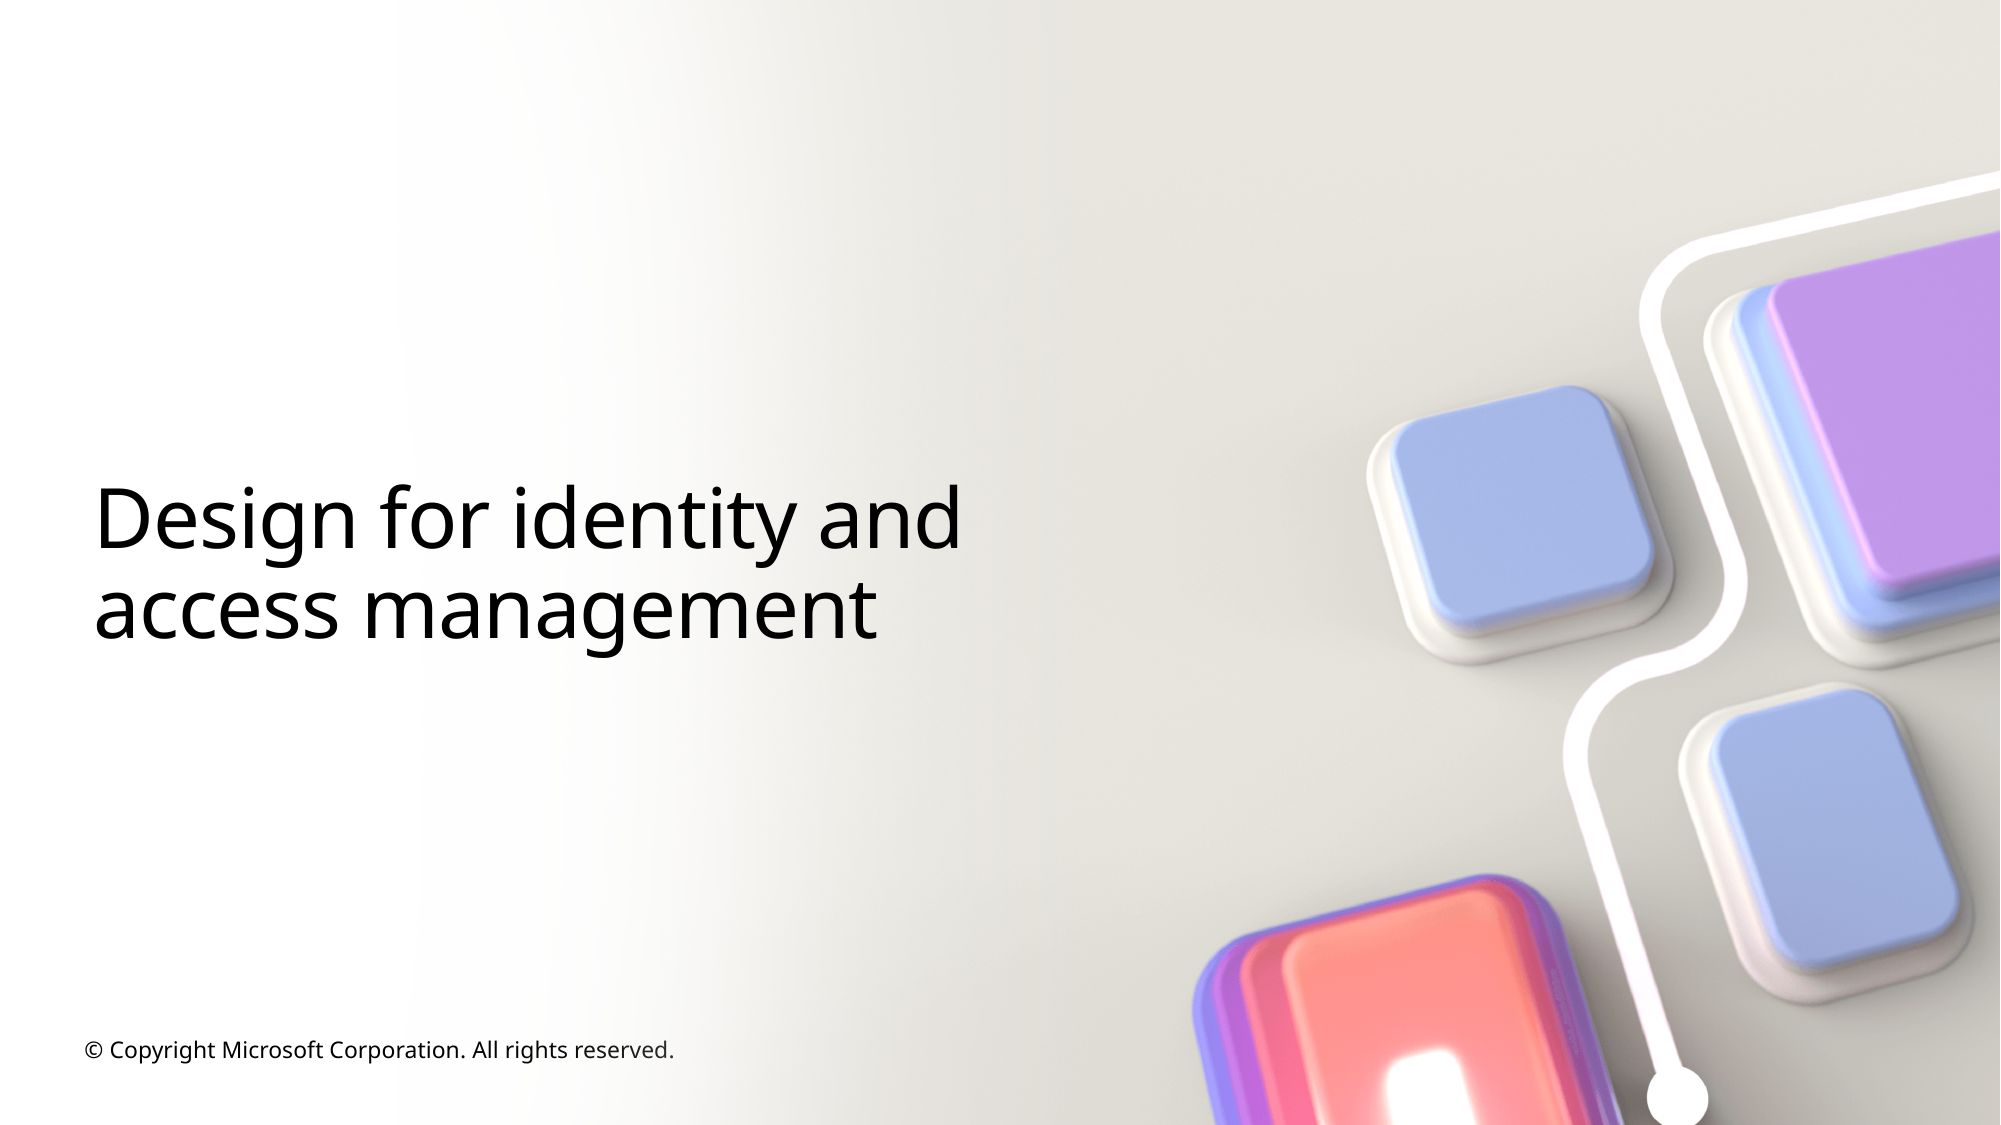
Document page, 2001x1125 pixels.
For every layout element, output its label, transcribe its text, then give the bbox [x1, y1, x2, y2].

picture [396, 0, 2000, 1125]
title Design for identity and access management [93, 555, 1135, 657]
